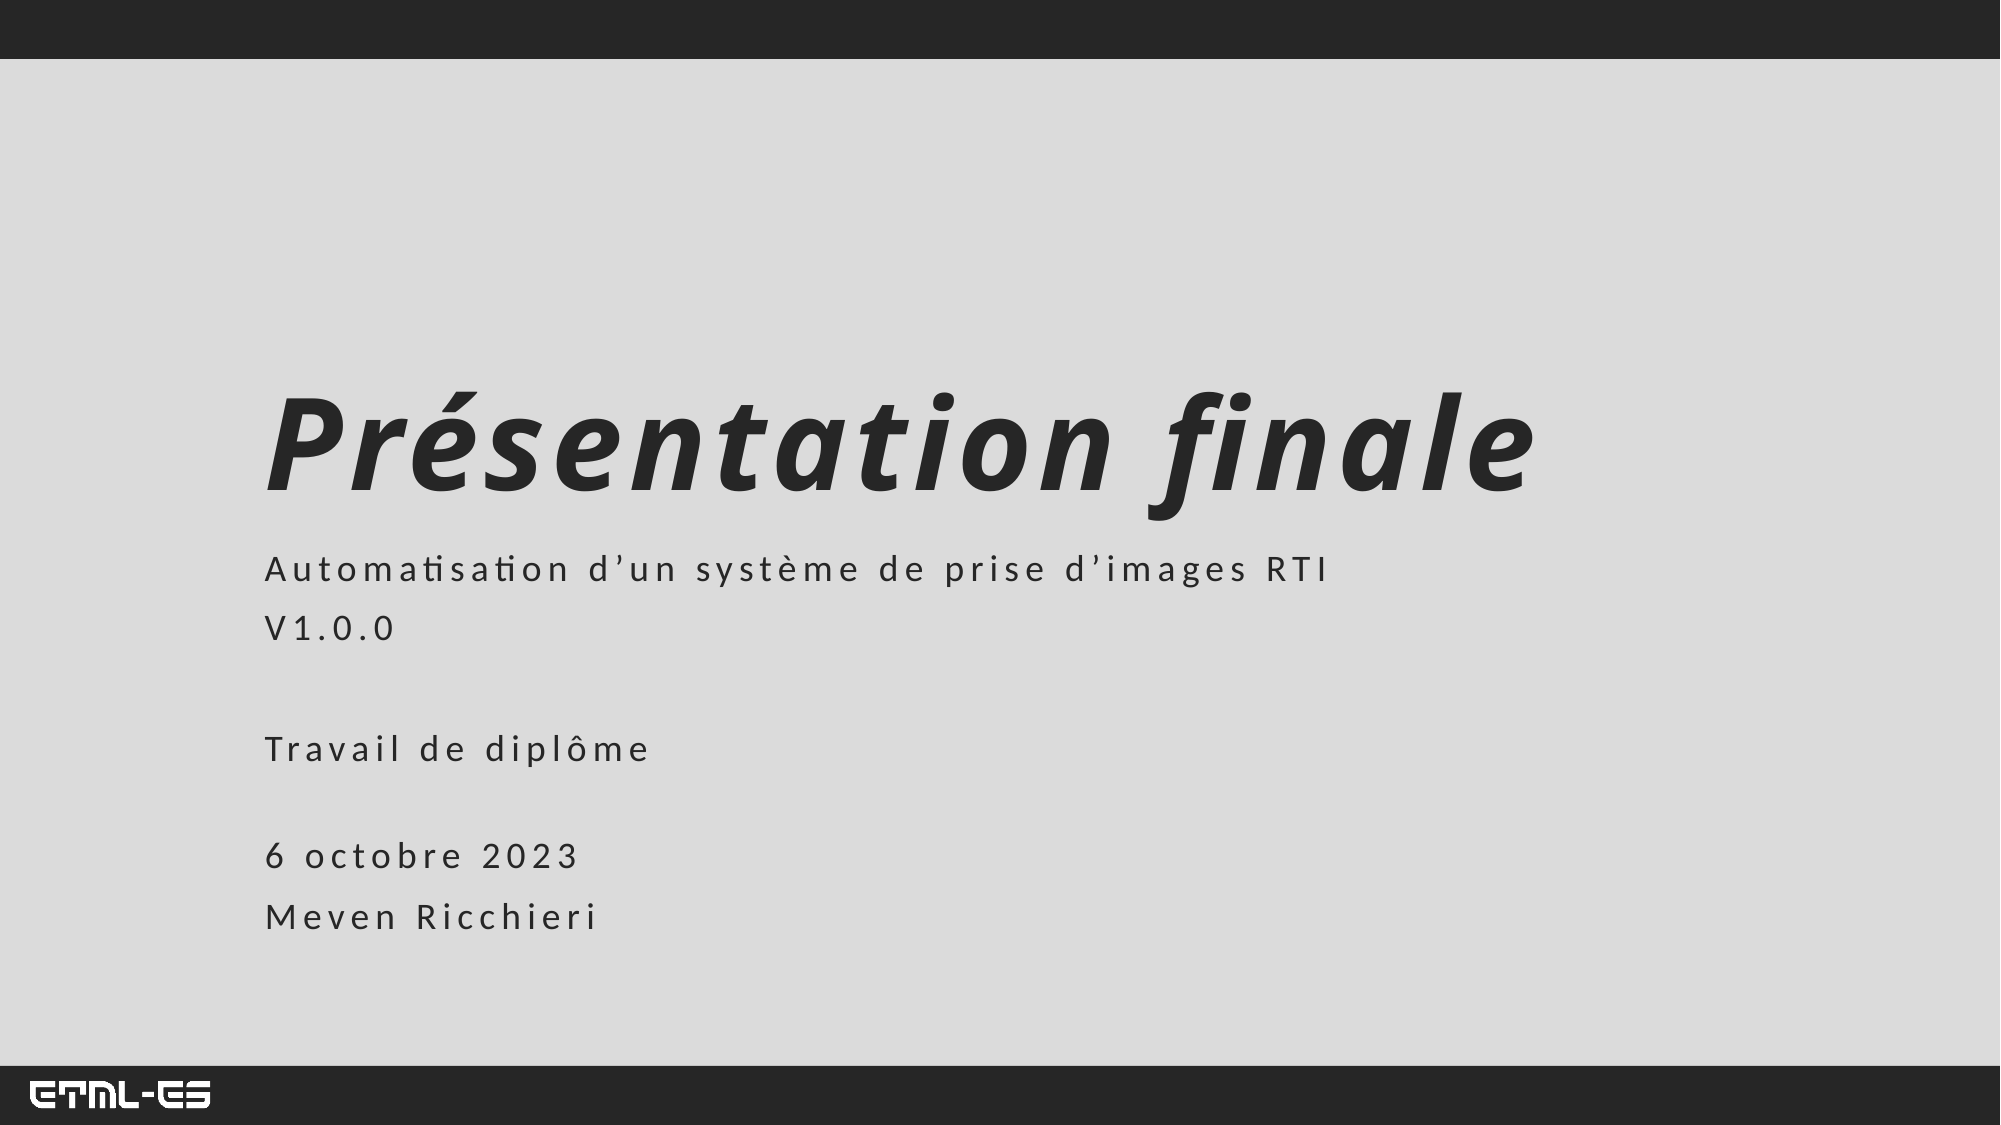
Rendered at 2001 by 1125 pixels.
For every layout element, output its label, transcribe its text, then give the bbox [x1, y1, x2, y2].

text_box [0, 0, 2000, 60]
title Présentation finale [249, 294, 1750, 527]
text_box [0, 60, 2000, 1065]
text_box V1.0.0 [249, 595, 1528, 656]
text_box Automatisation d’un système de prise d’images RTI [249, 536, 1528, 595]
picture [25, 1074, 215, 1115]
text_box Travail de diplôme [249, 716, 1528, 776]
subtitle 6 octobre 2023 Meven Ricchieri [249, 762, 1750, 951]
text_box [0, 1065, 2000, 1125]
